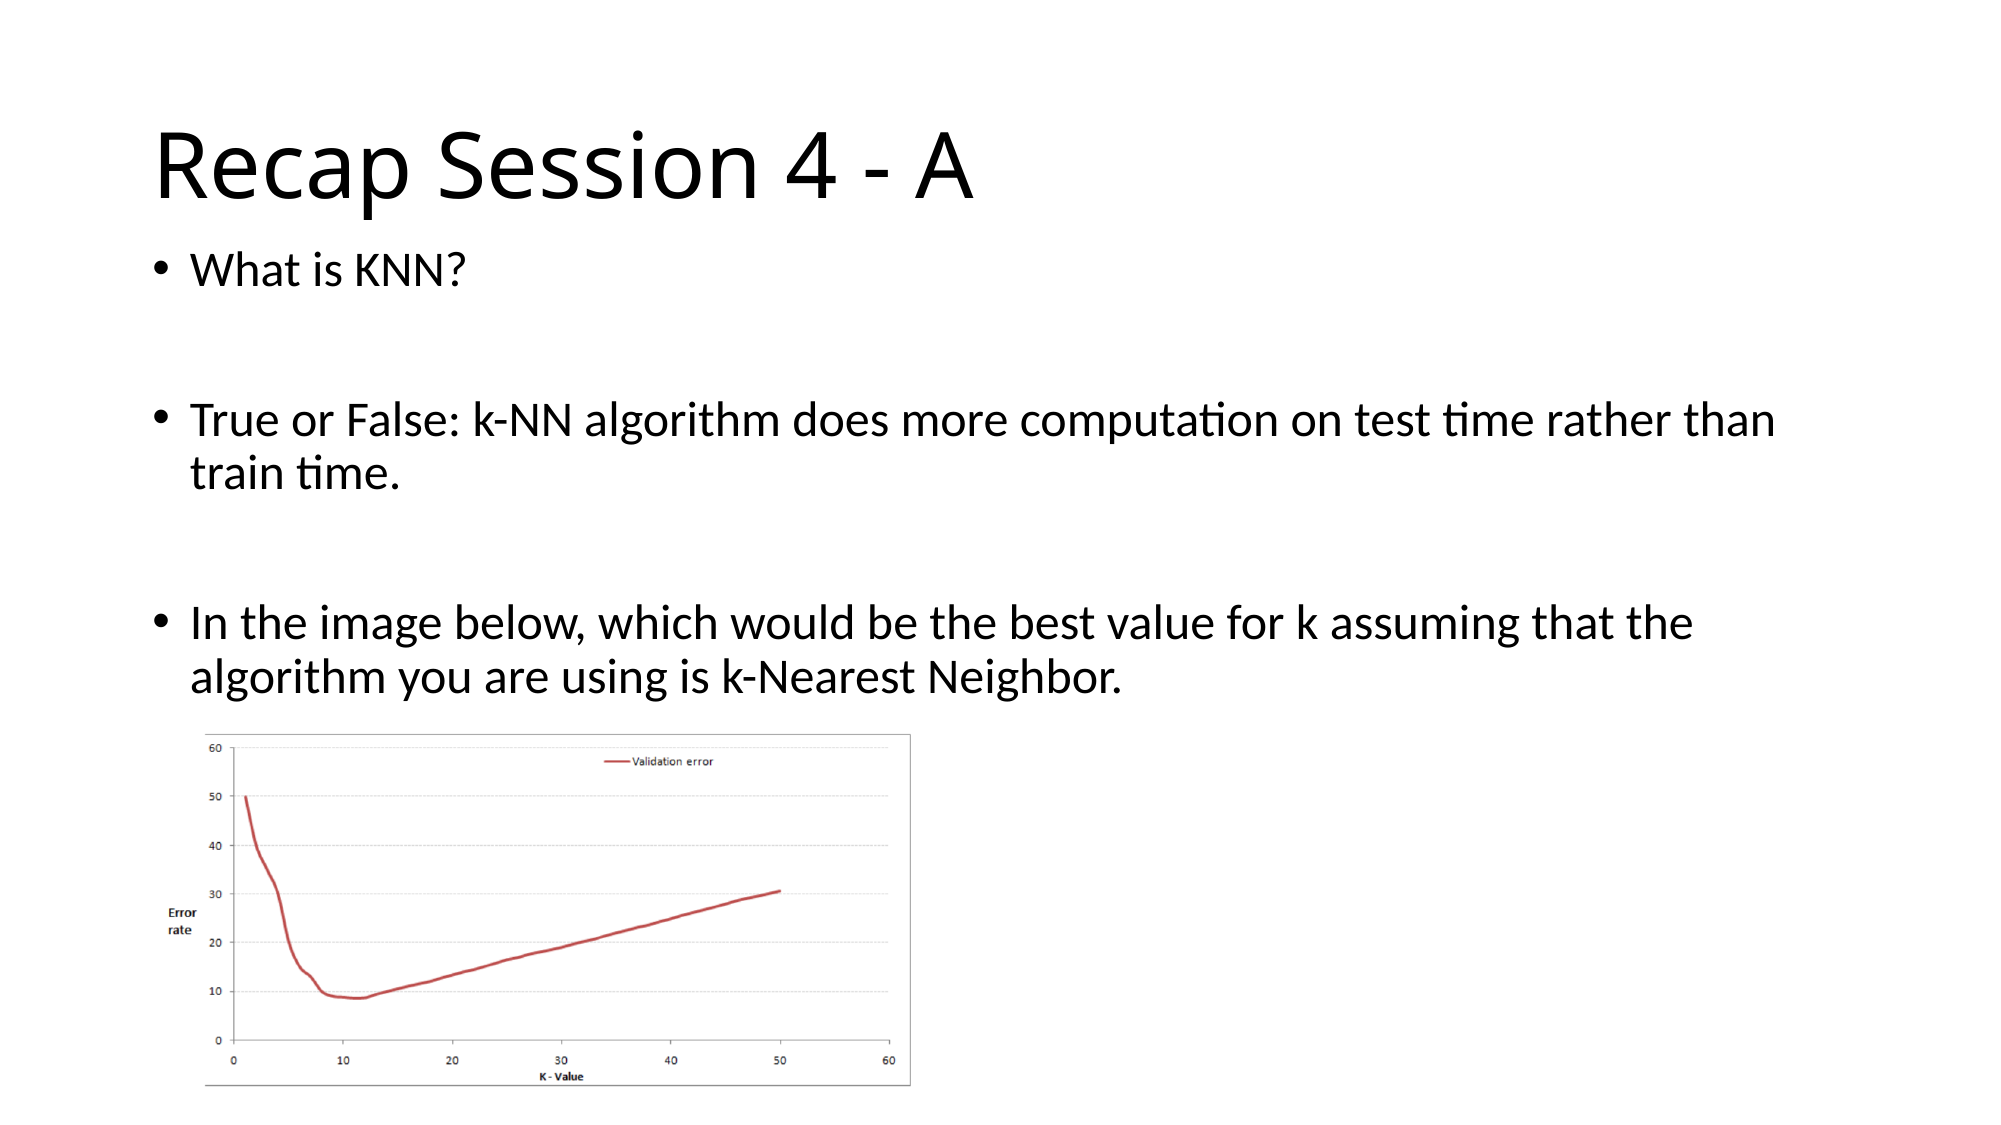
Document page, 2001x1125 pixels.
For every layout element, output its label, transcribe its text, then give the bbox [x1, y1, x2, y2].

picture [137, 709, 946, 1107]
list What is KNN? True or False: k-NN algorithm does more computation on test time rather than train time. In the image below, which would be the best value for k assuming that the algorithm you are using is k-Nearest Neighbor. [137, 235, 1863, 1014]
title Recap Session 4 - A [137, 59, 1863, 235]
